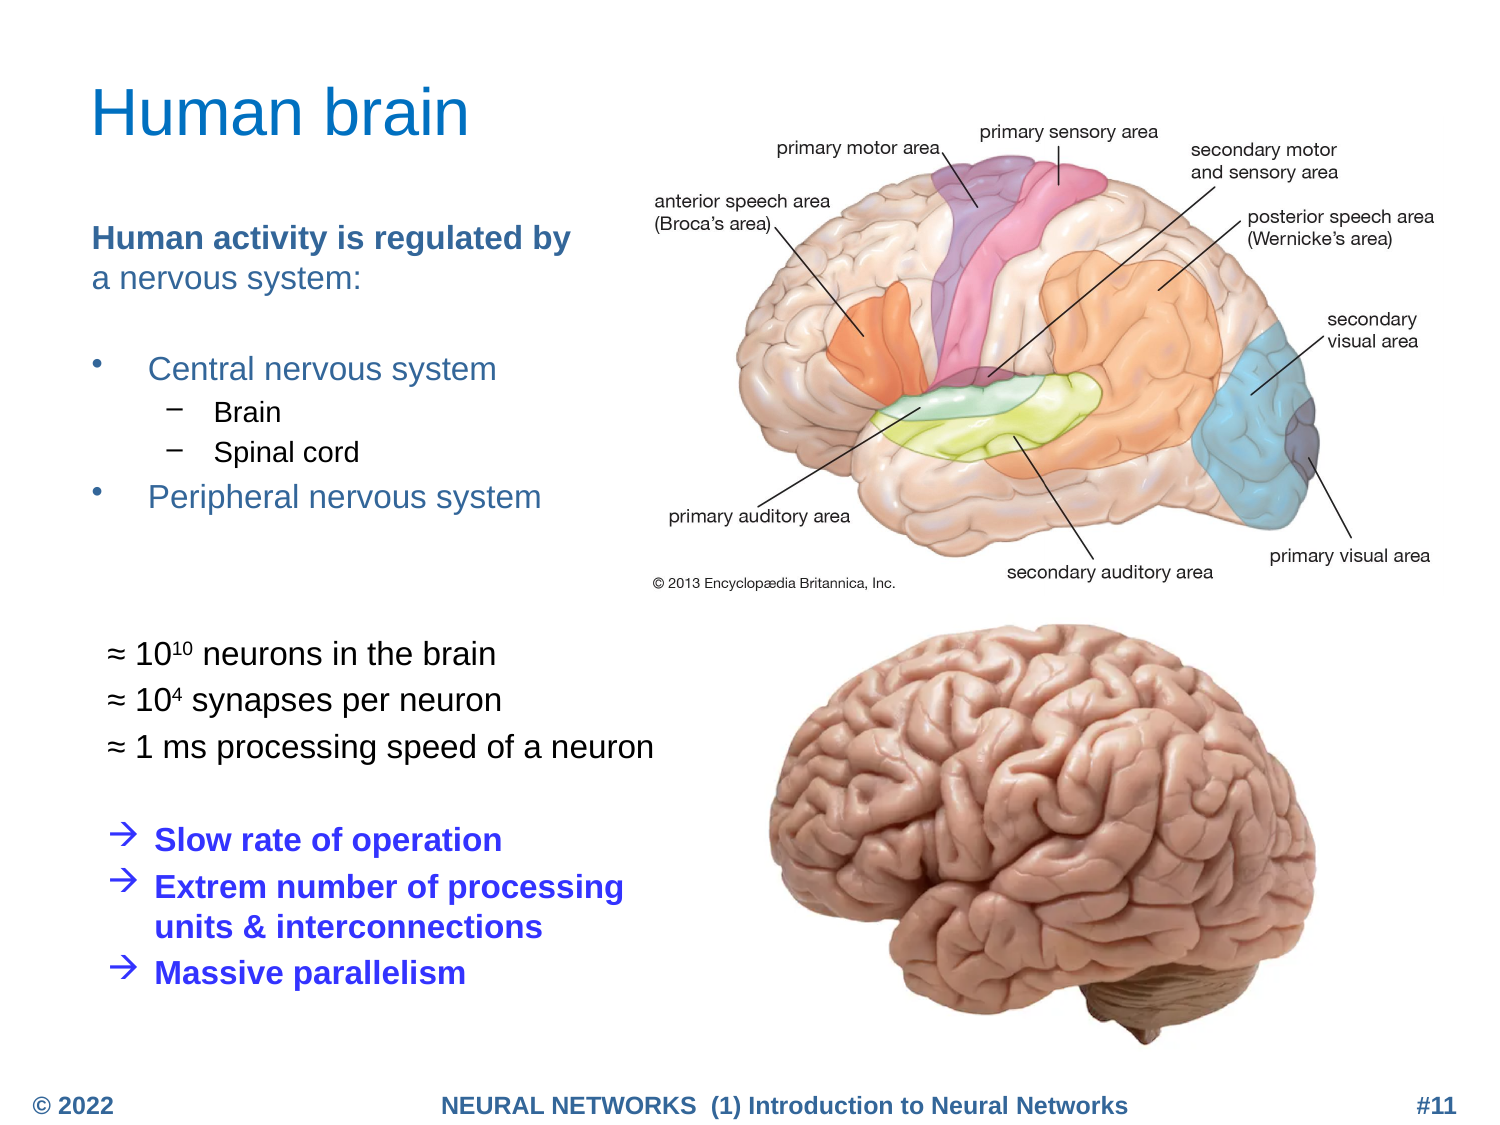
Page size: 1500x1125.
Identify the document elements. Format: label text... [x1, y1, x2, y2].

text_box ≈ 1010 neurons in the brain ≈ 104 synapses per neuron ≈ 1 ms processing speed of a neuron Slow rate of operation Extrem number of processing units & interconnections Massive parallelism [17, 624, 729, 1056]
title Human brain [74, 44, 1426, 173]
slide_number #11 [1080, 1082, 1473, 1118]
slide_number © 2022 [17, 1082, 371, 1118]
picture [754, 613, 1320, 1052]
footer NEURAL NETWORKS (1) Introduction to Neural Networks [371, 1082, 1080, 1118]
picture [645, 116, 1445, 597]
list Human activity is regulated by a nervous system: Central nervous system Brain Spinal cord Peripheral nervous system [76, 208, 717, 624]
